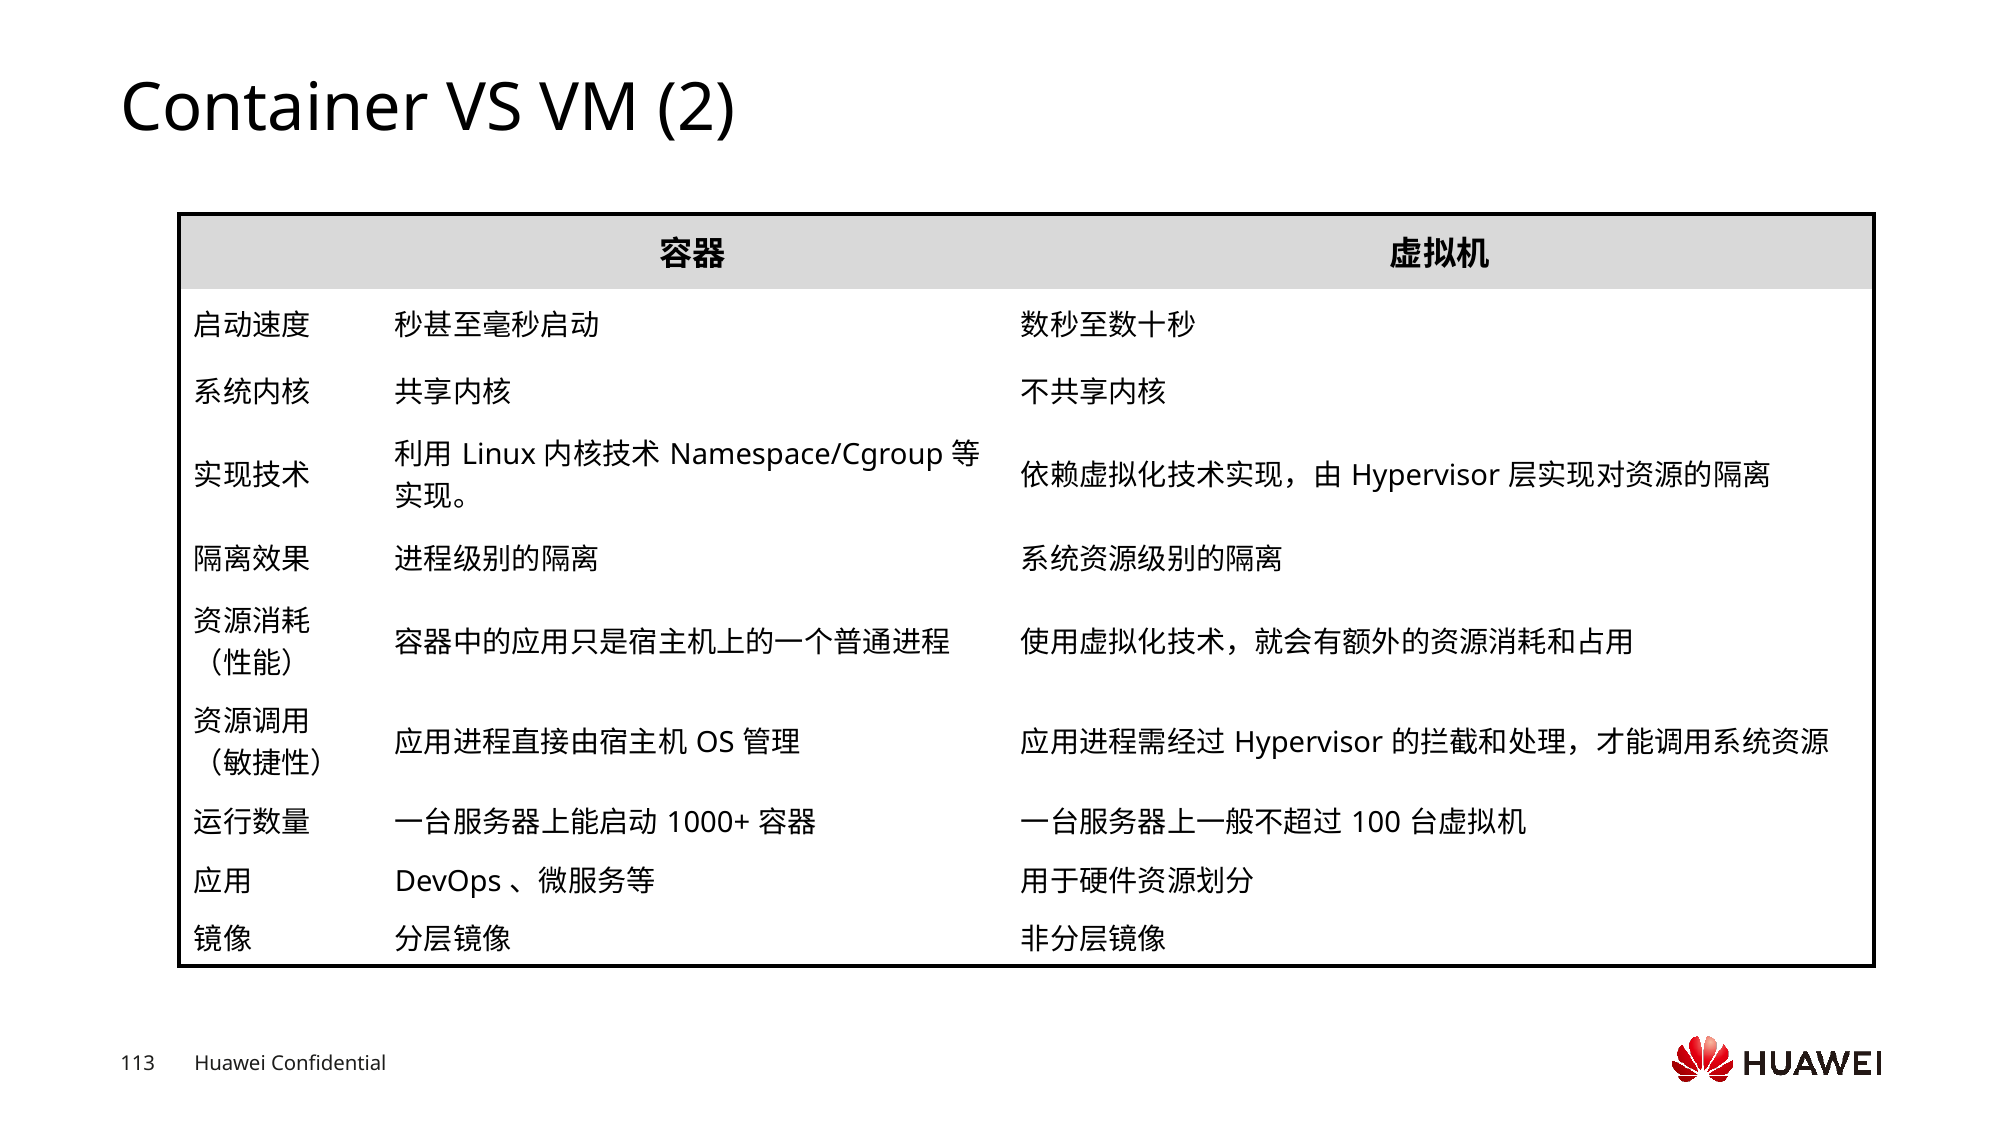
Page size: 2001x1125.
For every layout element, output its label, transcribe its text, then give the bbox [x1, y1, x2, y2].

picture [1672, 1036, 1881, 1082]
table_header [181, 216, 380, 289]
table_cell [181, 423, 1872, 964]
table_header 虚拟机 [1006, 216, 1872, 289]
table_cell 秒甚至毫秒启动 [380, 289, 1006, 356]
table_cell 实现技术 [181, 423, 380, 523]
table_cell 启动速度 [181, 289, 380, 356]
table_cell 系统内核 [181, 356, 380, 423]
table_cell 共享内核 [380, 356, 1006, 423]
table_cell 数秒至数十秒 [1006, 289, 1872, 356]
table_header 容器 [380, 216, 1006, 289]
table_cell 不共享内核 [1006, 356, 1872, 423]
title Container VS VM (2) [120, 73, 1880, 155]
